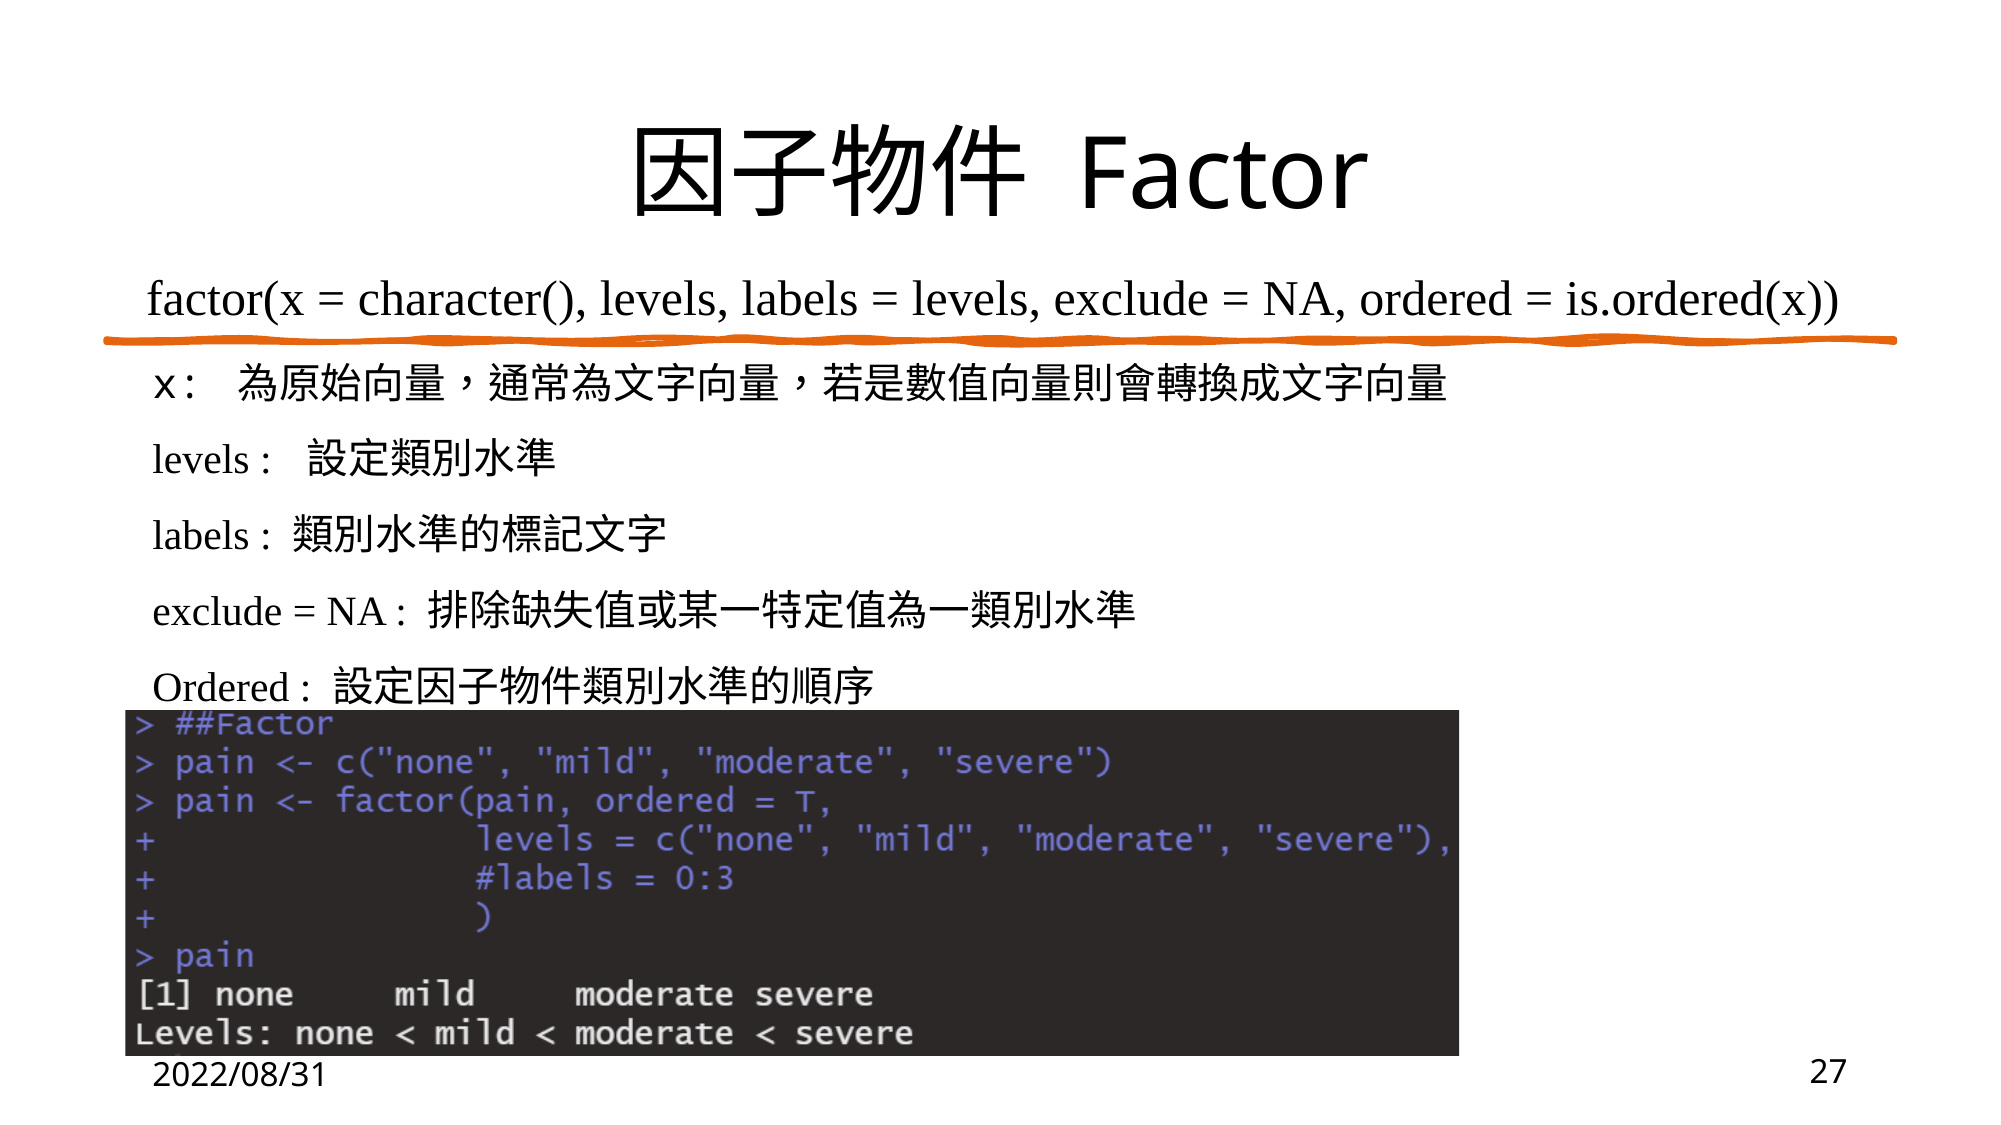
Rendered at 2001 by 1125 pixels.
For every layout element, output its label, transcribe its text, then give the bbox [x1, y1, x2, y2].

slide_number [137, 1056, 588, 1103]
slide_number 27 [1412, 1042, 1863, 1103]
list x: 為原始向量，通常為文字向量，若是數值向量則會轉換成文字向量 levels : 設定類別水準 labels : 類別水準的標記文字 exclude = NA : 排除缺失值或某一特定值為一類別水準 Ordered : 設定因子物件類別水準的順序 [137, 343, 1875, 785]
picture [125, 710, 1460, 1056]
text_box factor(x = character(), levels, labels = levels, exclude = NA, ordered = is.ordered(x)) [131, 258, 1869, 393]
title 因子物件 Factor [137, 59, 1863, 258]
